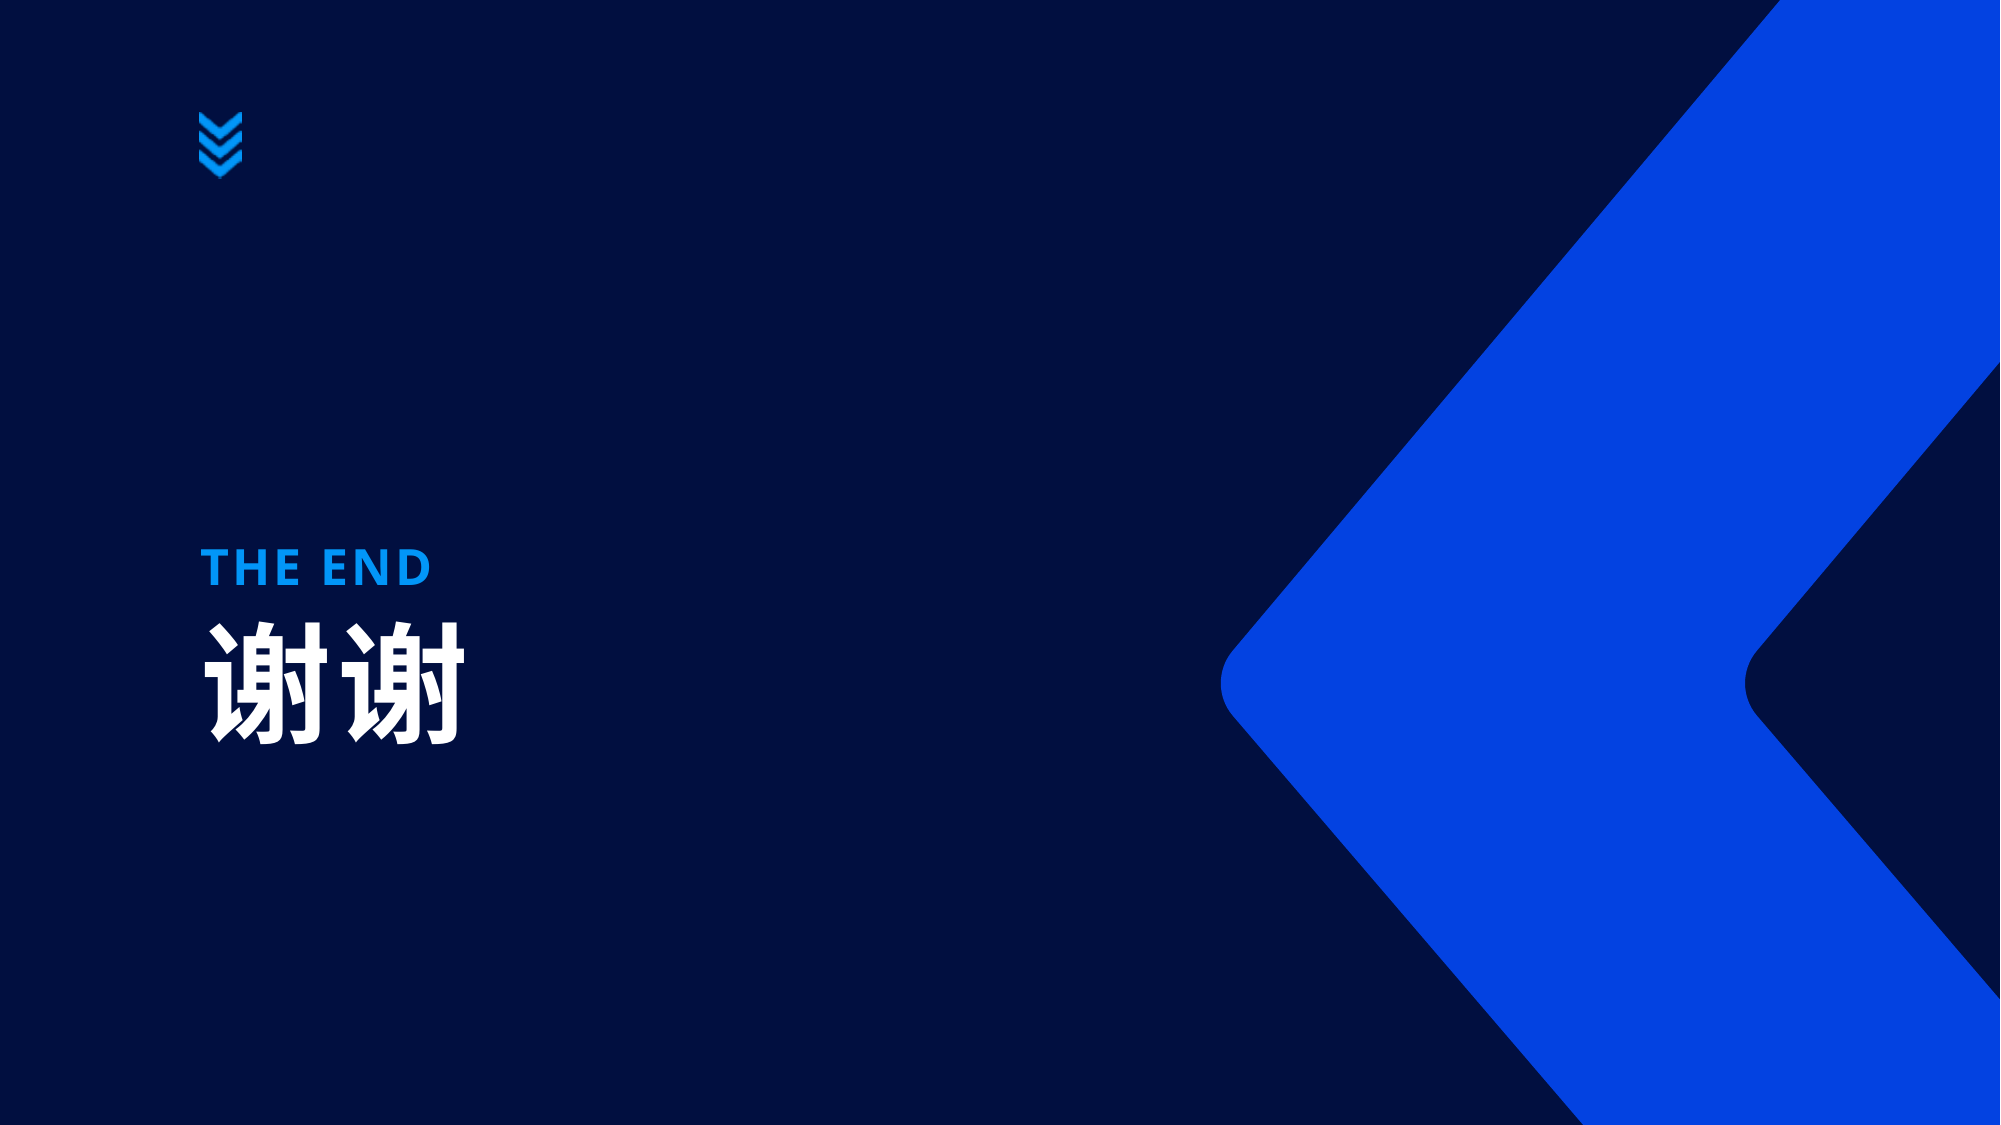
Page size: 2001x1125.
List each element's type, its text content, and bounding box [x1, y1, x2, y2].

subtitle THE END [200, 520, 1107, 595]
title 谢谢 [200, 595, 1128, 763]
picture [0, 0, 1779, 1125]
picture [1746, 364, 2000, 998]
